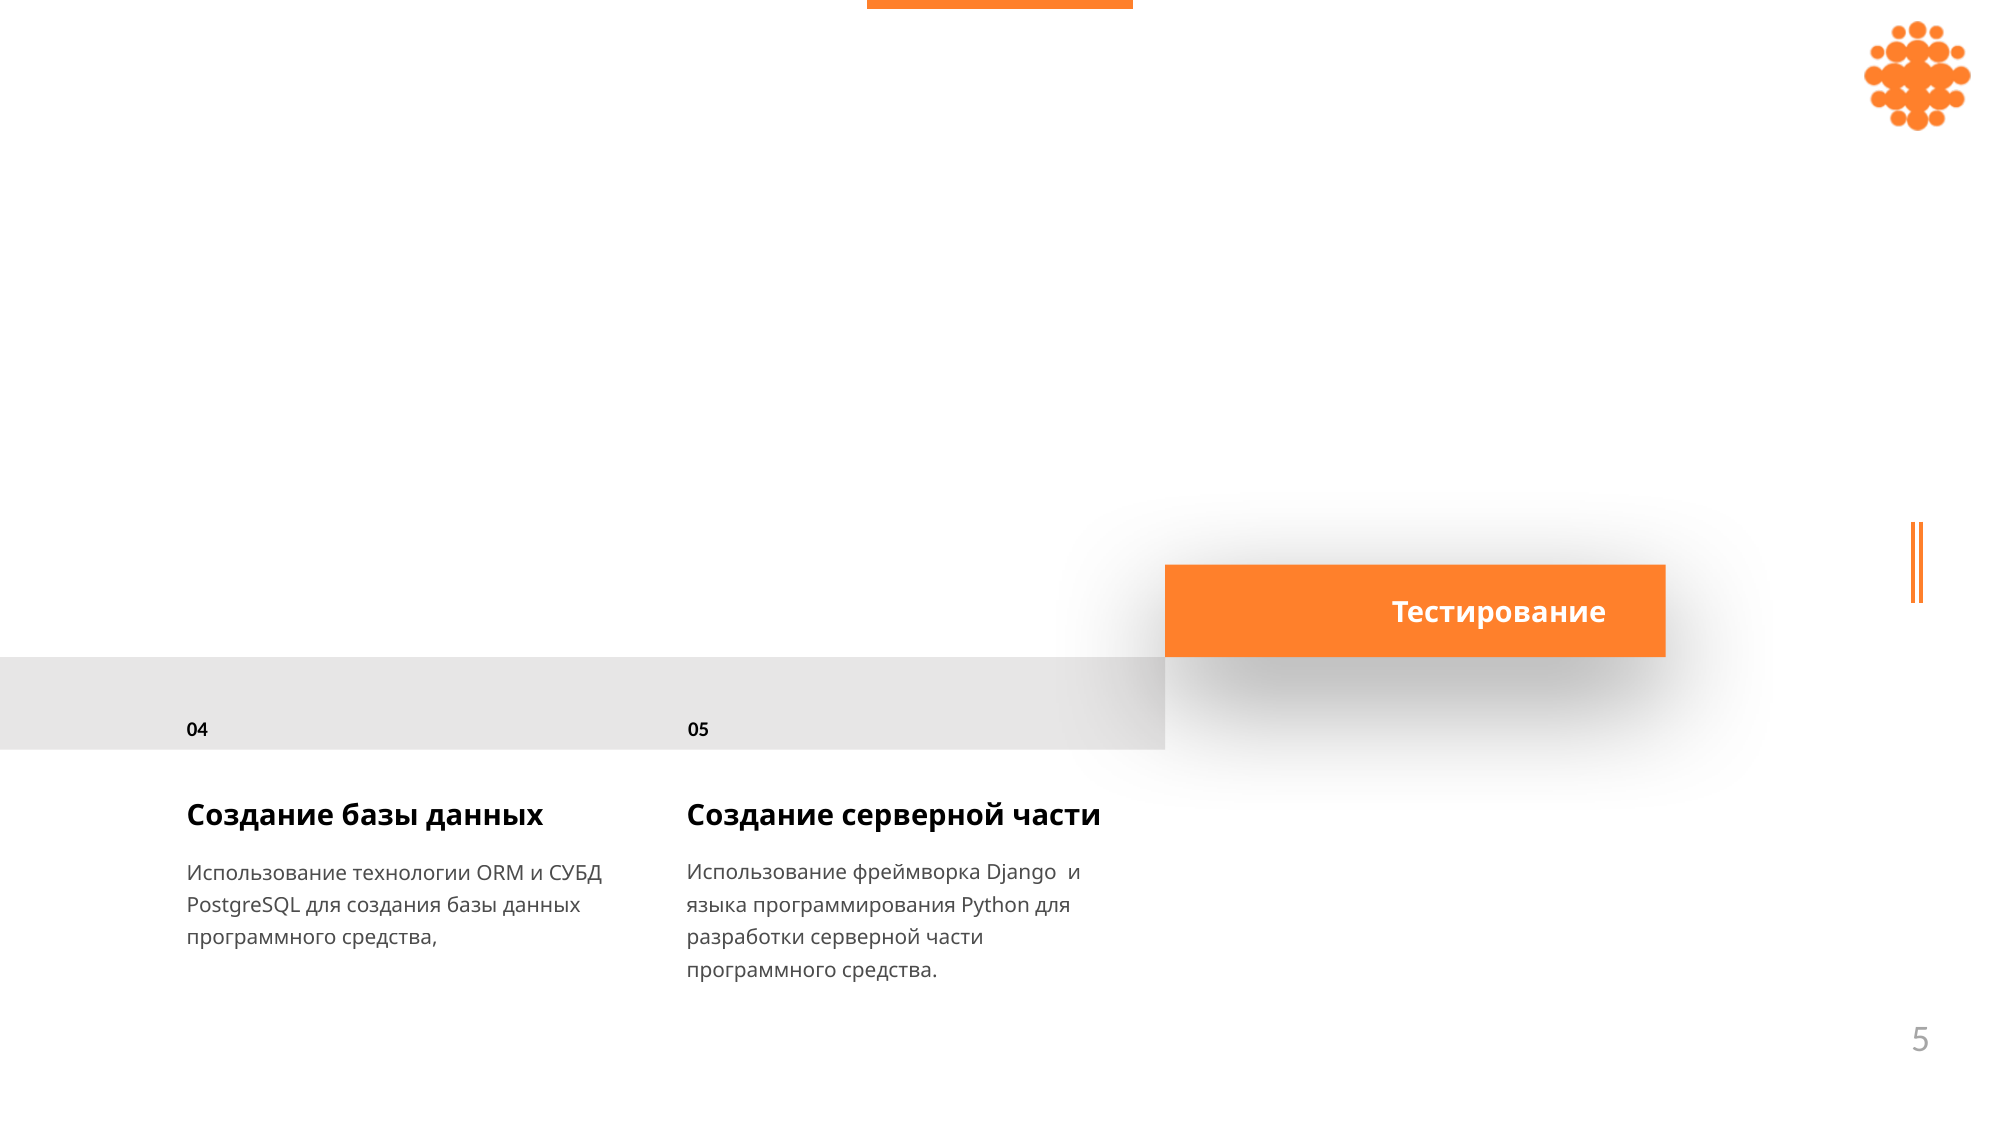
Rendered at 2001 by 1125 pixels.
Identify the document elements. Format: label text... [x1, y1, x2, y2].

text_box 05 [688, 704, 733, 747]
text_box [0, 656, 1147, 751]
text_box Создание серверной части Использование фреймворка Django и языка программирования Python для разработки серверной части программного средства. [686, 779, 1166, 988]
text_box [1913, 521, 1922, 604]
picture [1860, 19, 1975, 133]
text_box Тестирование [1164, 564, 1667, 658]
text_box 5 [1896, 1006, 1939, 1066]
text_box 04 [186, 704, 232, 747]
text_box Создание базы данных Использование технологии ORM и СУБД PostgreSQL для создания базы данных программного средства, [186, 779, 666, 955]
